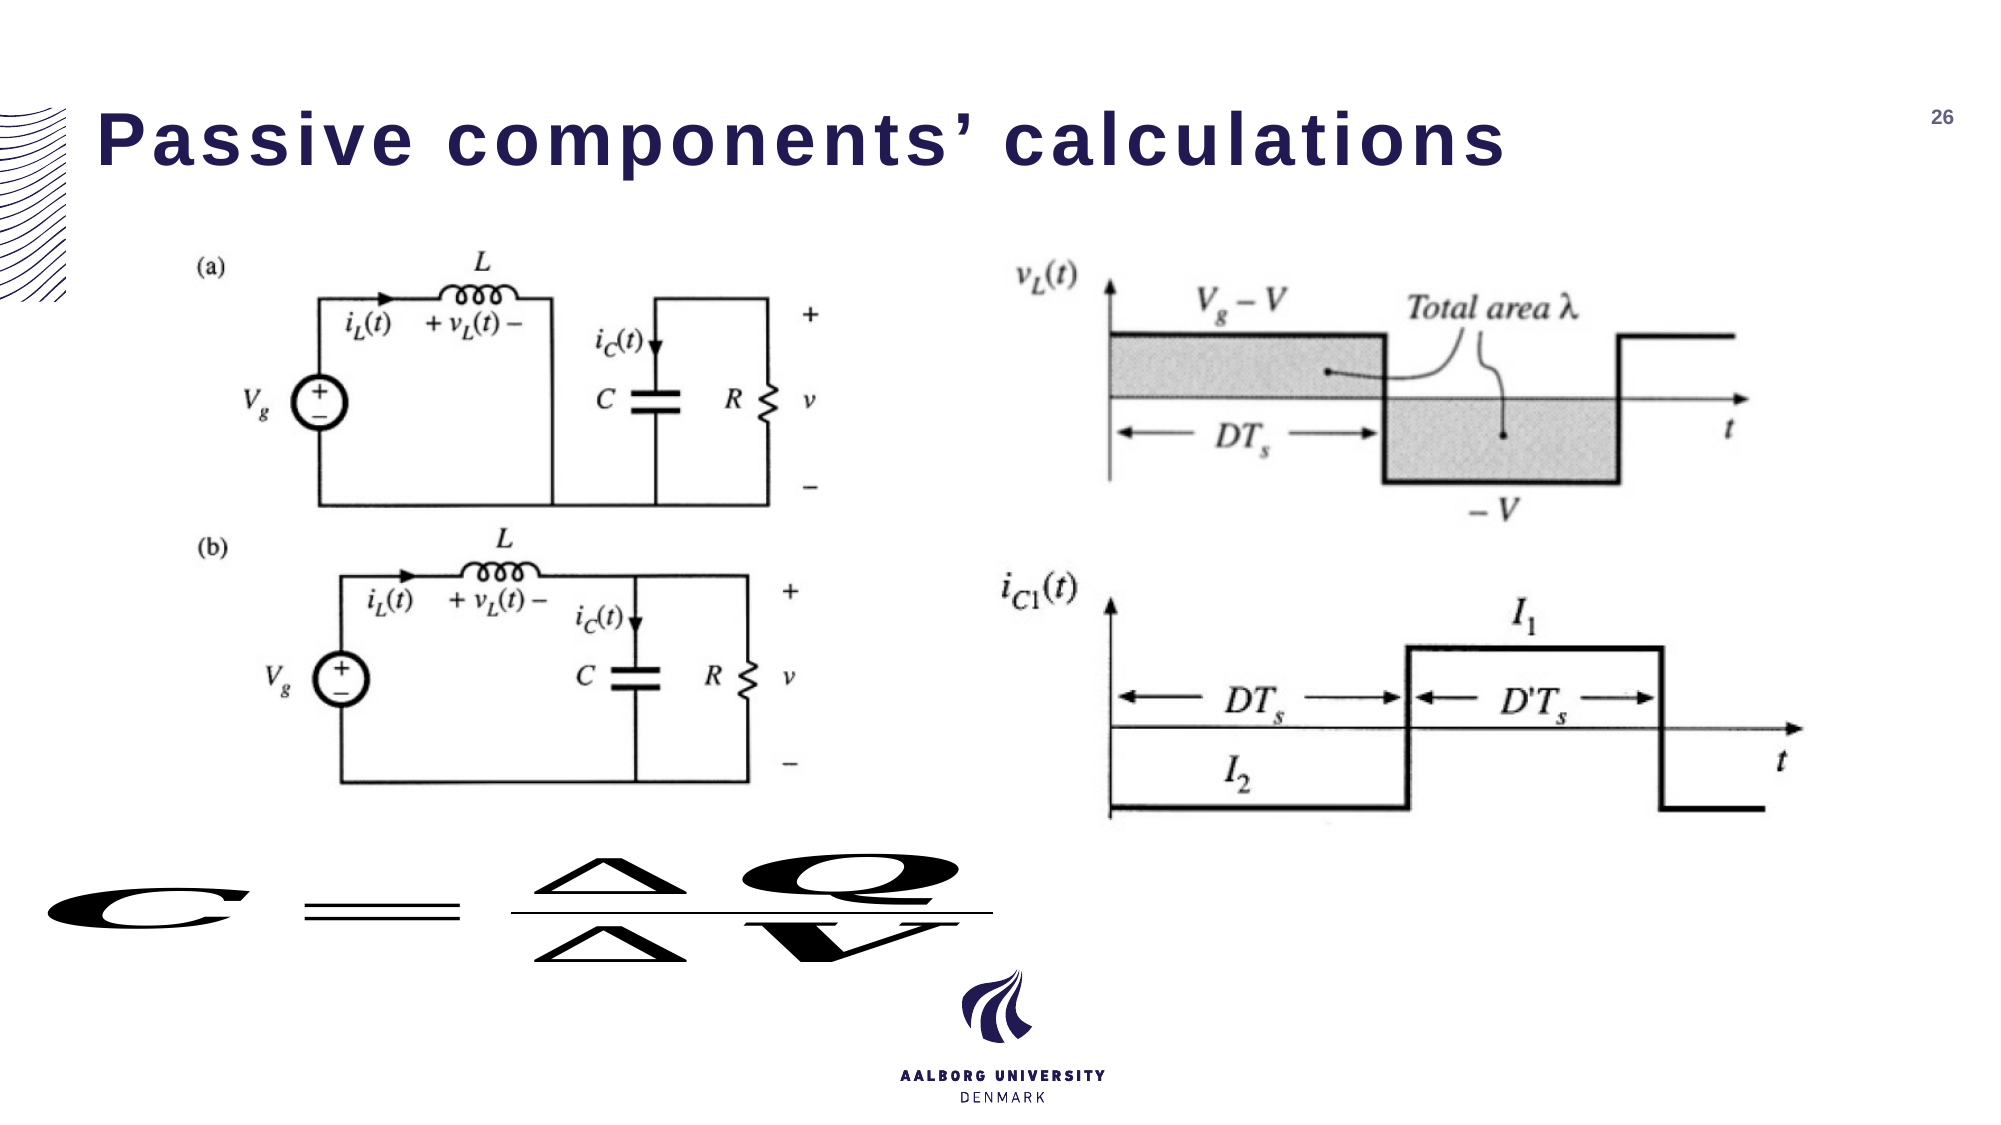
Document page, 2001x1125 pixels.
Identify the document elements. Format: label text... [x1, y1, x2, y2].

picture [176, 244, 848, 800]
slide_number 26 [1860, 97, 1954, 135]
picture [982, 552, 1837, 848]
title Passive components’ calculations [96, 58, 1837, 325]
picture [1002, 251, 1764, 539]
